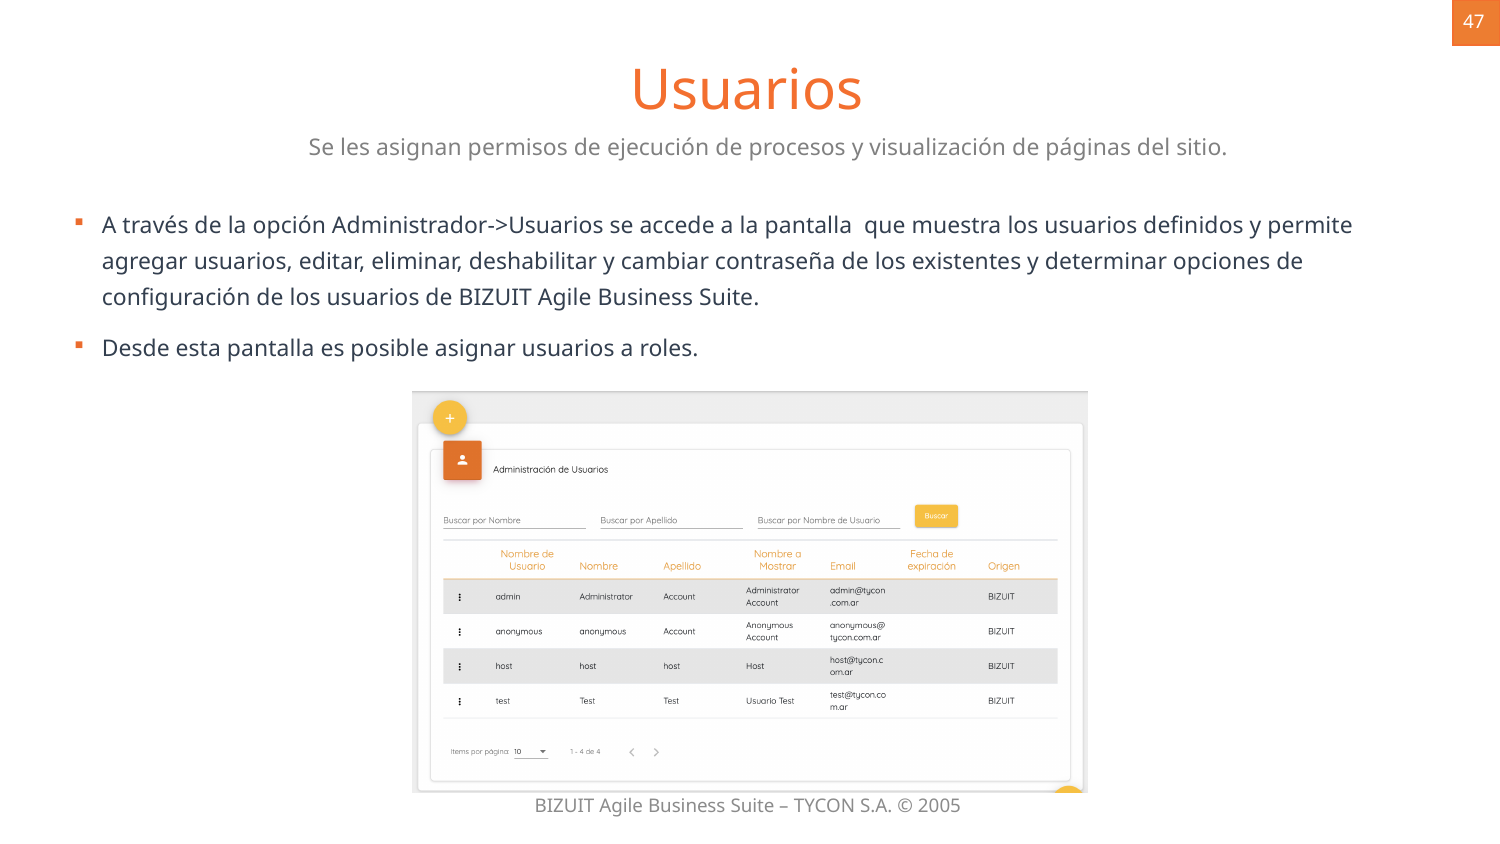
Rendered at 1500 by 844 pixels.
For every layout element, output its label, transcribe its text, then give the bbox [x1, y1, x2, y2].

slide_number 47 [1448, 0, 1496, 45]
footer BIZUIT Agile Business Suite – TYCON S.A. © 2005 [496, 793, 1004, 827]
list Usuarios [137, 34, 1356, 110]
list A través de la opción Administrador->Usuarios se accede a la pantalla que muestra los usuarios definidos y permite agregar usuarios, editar, eliminar, deshabilitar y cambiar contraseña de los existentes y determinar opciones de configuración de los usuarios de BIZUIT Agile Business Suite. Desde esta pantalla es posible asignar usuarios a roles. [62, 197, 1449, 751]
picture [412, 391, 1088, 793]
list Se les asignan permisos de ejecución de procesos y visualización de páginas del sitio. [112, 121, 1425, 197]
